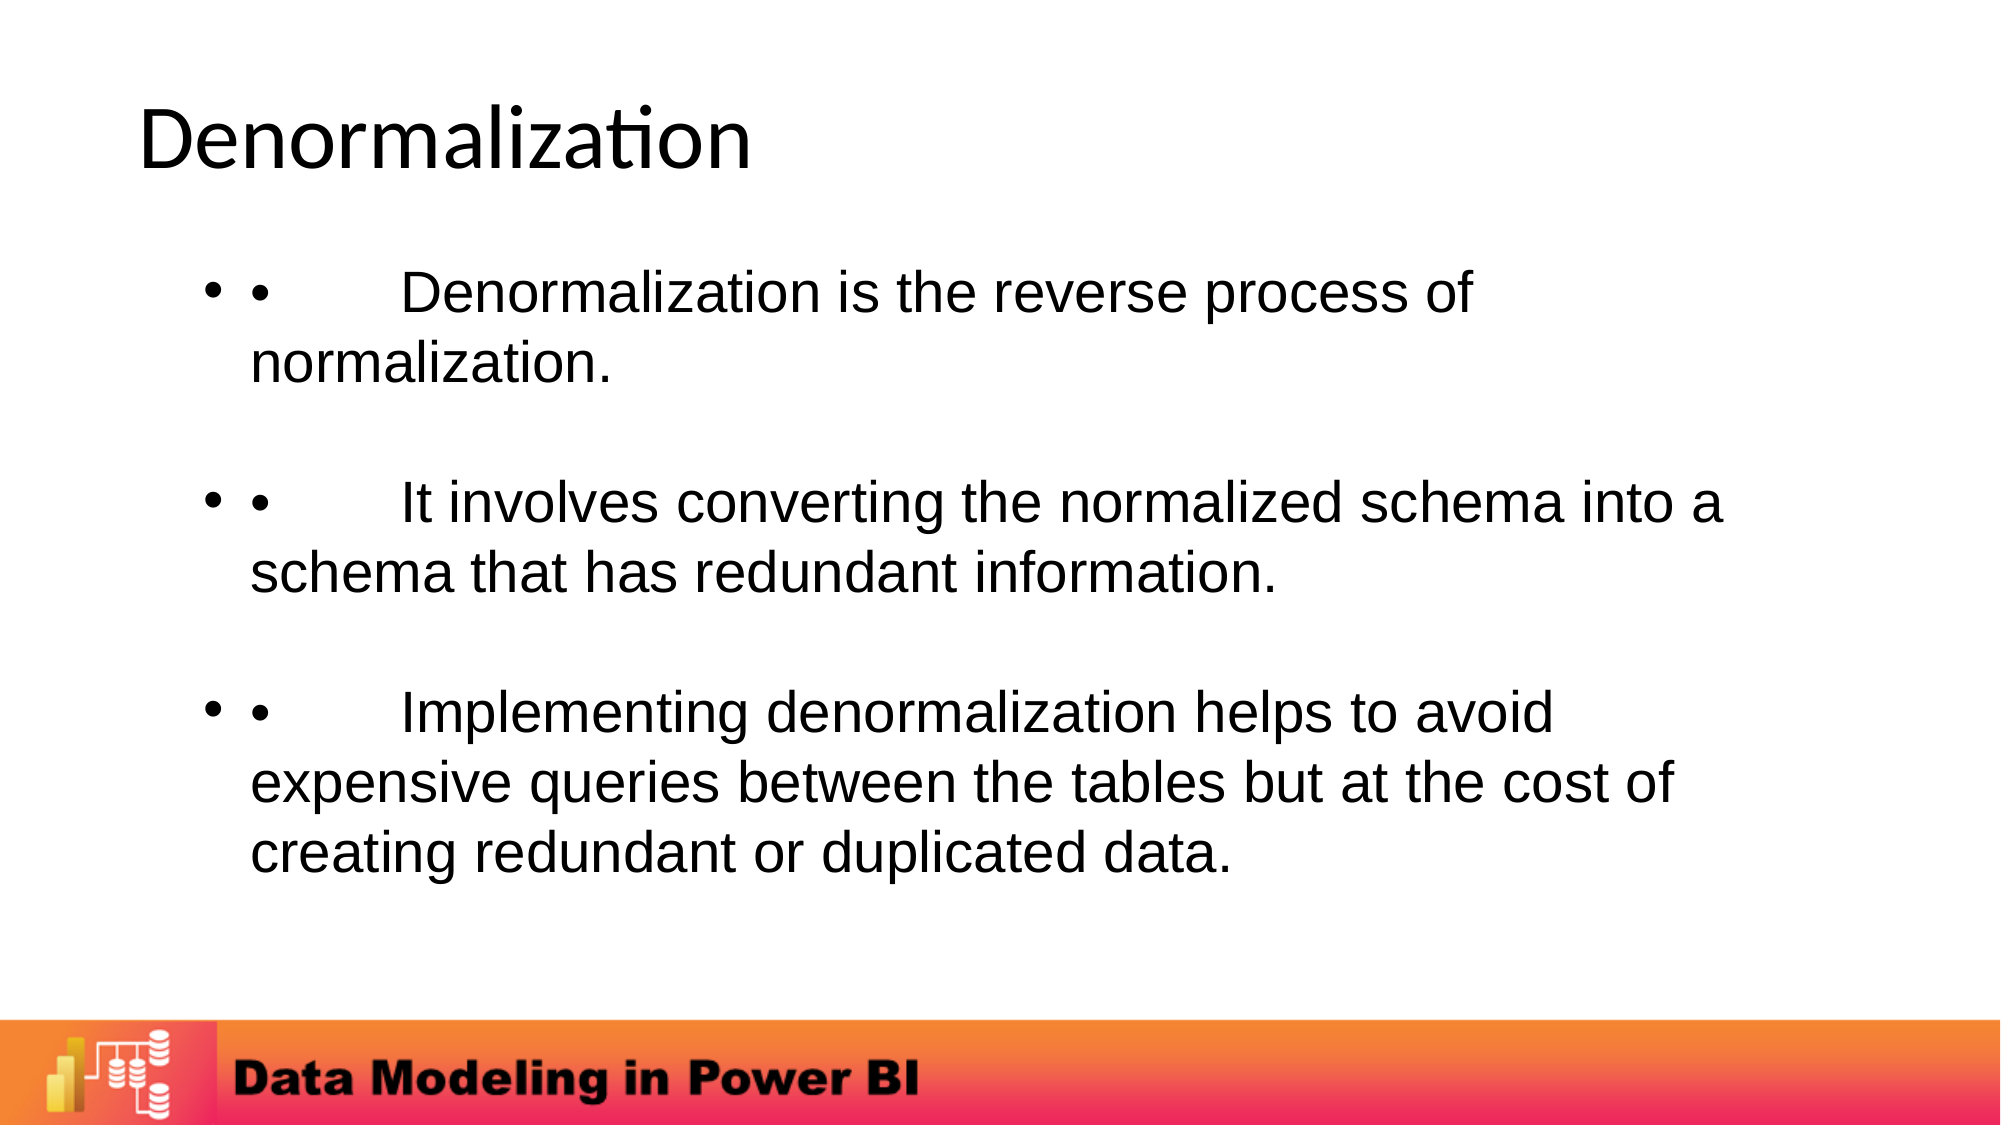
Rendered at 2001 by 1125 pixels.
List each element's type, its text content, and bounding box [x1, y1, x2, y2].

text_box Denormalization [123, 69, 770, 195]
text_box • Denormalization is the reverse process of normalization. • It involves converting the normalized schema into a schema that has redundant information. • Implementing denormalization helps to avoid expensive queries between the tables but at the cost of creating redundant or duplicated data. [188, 246, 1812, 892]
picture [0, 0, 2001, 1125]
